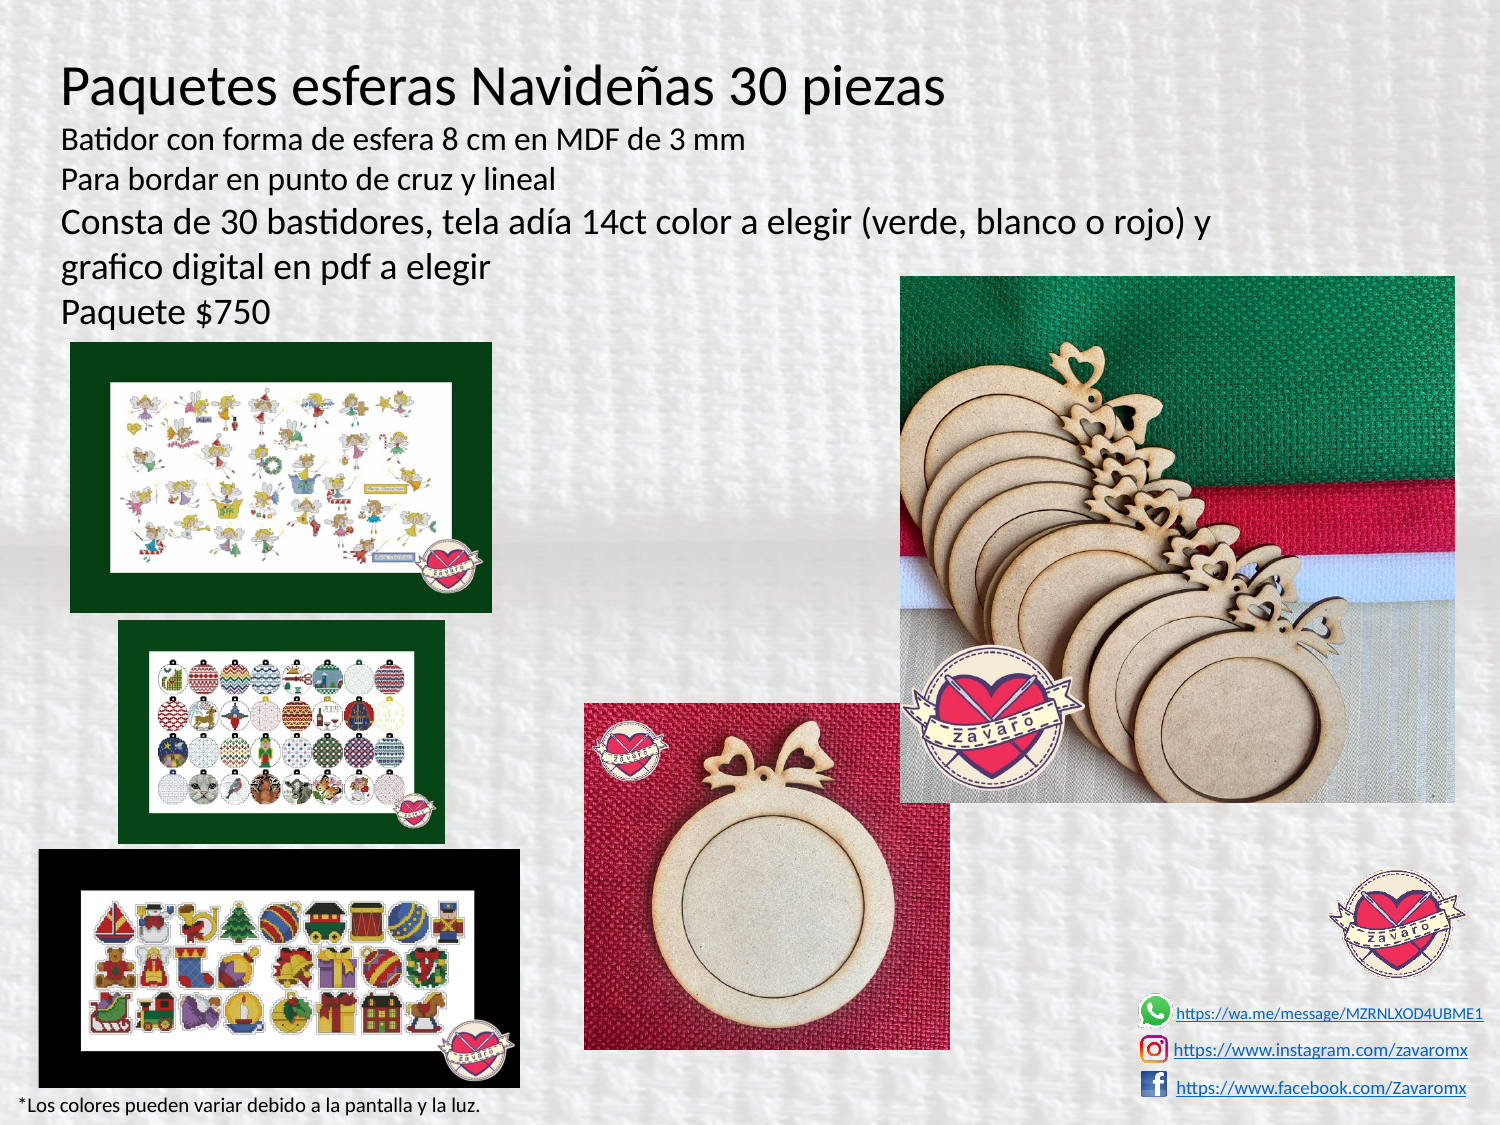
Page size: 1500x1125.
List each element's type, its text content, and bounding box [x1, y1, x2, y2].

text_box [1125, 867, 1500, 1125]
picture [70, 342, 492, 613]
text_box Paquetes esferas Navideñas 30 piezas Batidor con forma de esfera 8 cm en MDF de 3 mm Para bordar en punto de cruz y lineal Consta de 30 bastidores, tela adía 14ct color a elegir (verde, blanco o rojo) y grafico digital en pdf a elegir Paquete $750 [46, 39, 1236, 340]
picture [38, 848, 523, 1088]
picture [118, 620, 445, 844]
picture [583, 275, 1455, 1050]
text_box *Los colores pueden variar debido a la pantalla y la luz. [2, 1083, 501, 1124]
